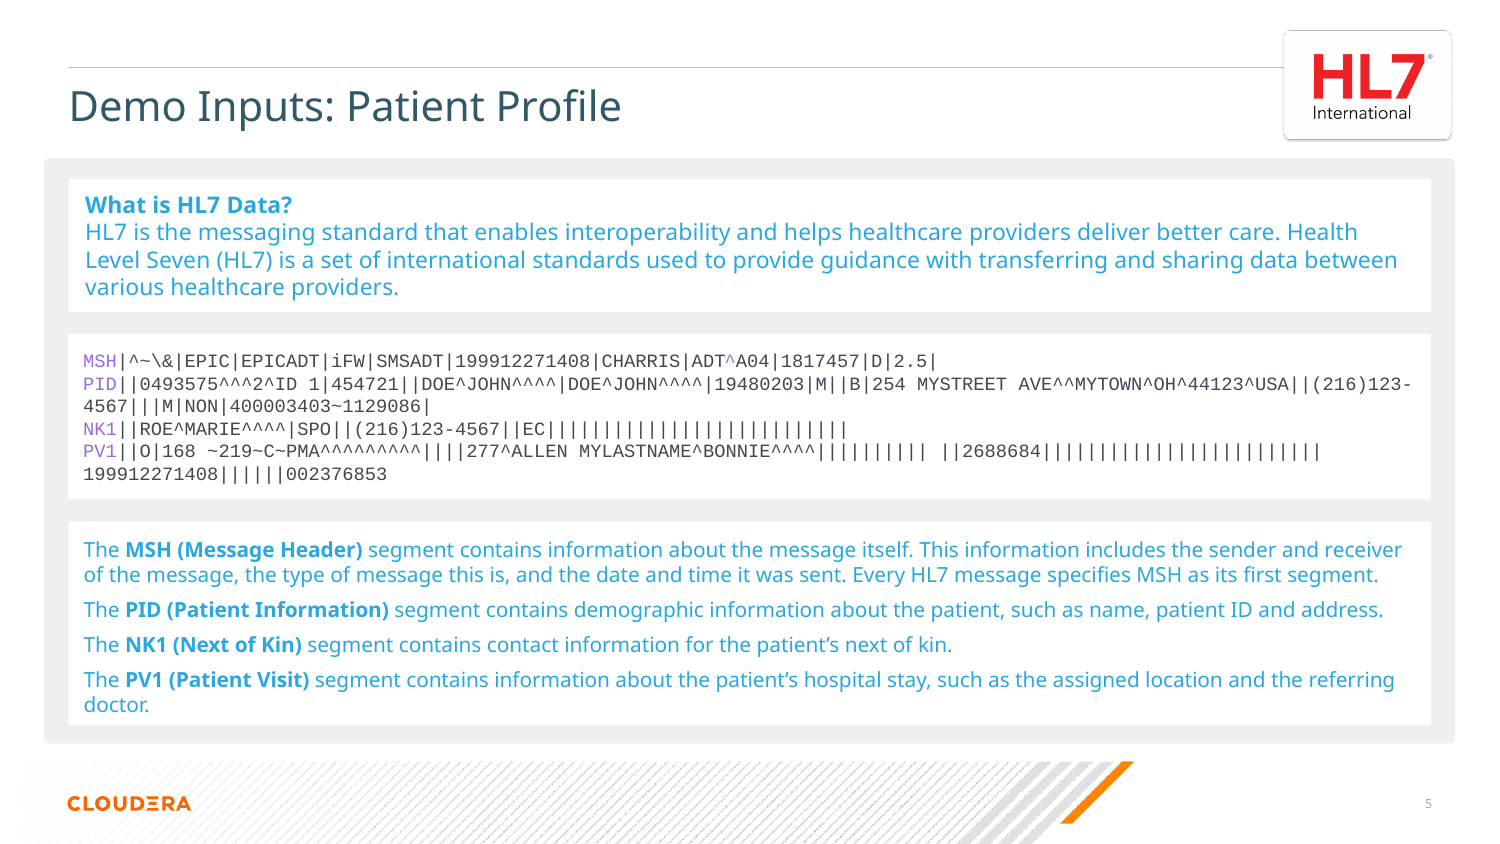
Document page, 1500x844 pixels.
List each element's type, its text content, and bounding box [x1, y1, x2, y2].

picture [1279, 26, 1456, 144]
text_box MSH|^~\&|EPIC|EPICADT|iFW|SMSADT|199912271408|CHARRIS|ADT^A04|1817457|D|2.5| PID||0493575^^^2^ID 1|454721||DOE^JOHN^^^^|DOE^JOHN^^^^|19480203|M||B|254 MYSTREET AVE^^MYTOWN^OH^44123^USA||(216)123-4567|||M|NON|400003403~1129086| NK1||ROE^MARIE^^^^|SPO||(216)123-4567||EC||||||||||||||||||||||||||| PV1||O|168 ~219~C~PMA^^^^^^^^^||||277^ALLEN MYLASTNAME^BONNIE^^^^|||||||||| ||2688684|||||||||||||||||||||||||199912271408||||||002376853 [68, 333, 1431, 500]
text_box The MSH (Message Header) segment contains information about the message itself. This information includes the sender and receiver of the message, the type of message this is, and the date and time it was sent. Every HL7 message specifies MSH as its first segment. The PID (Patient Information) segment contains demographic information about the patient, such as name, patient ID and address. The NK1 (Next of Kin) segment contains contact information for the patient’s next of kin. The PV1 (Patient Visit) segment contains information about the patient’s hospital stay, such as the assigned location and the referring doctor. [68, 521, 1432, 725]
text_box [68, 178, 1432, 313]
title Demo Inputs: Patient Profile [68, 75, 1274, 144]
text_box [44, 158, 1455, 744]
picture [0, 761, 1401, 844]
